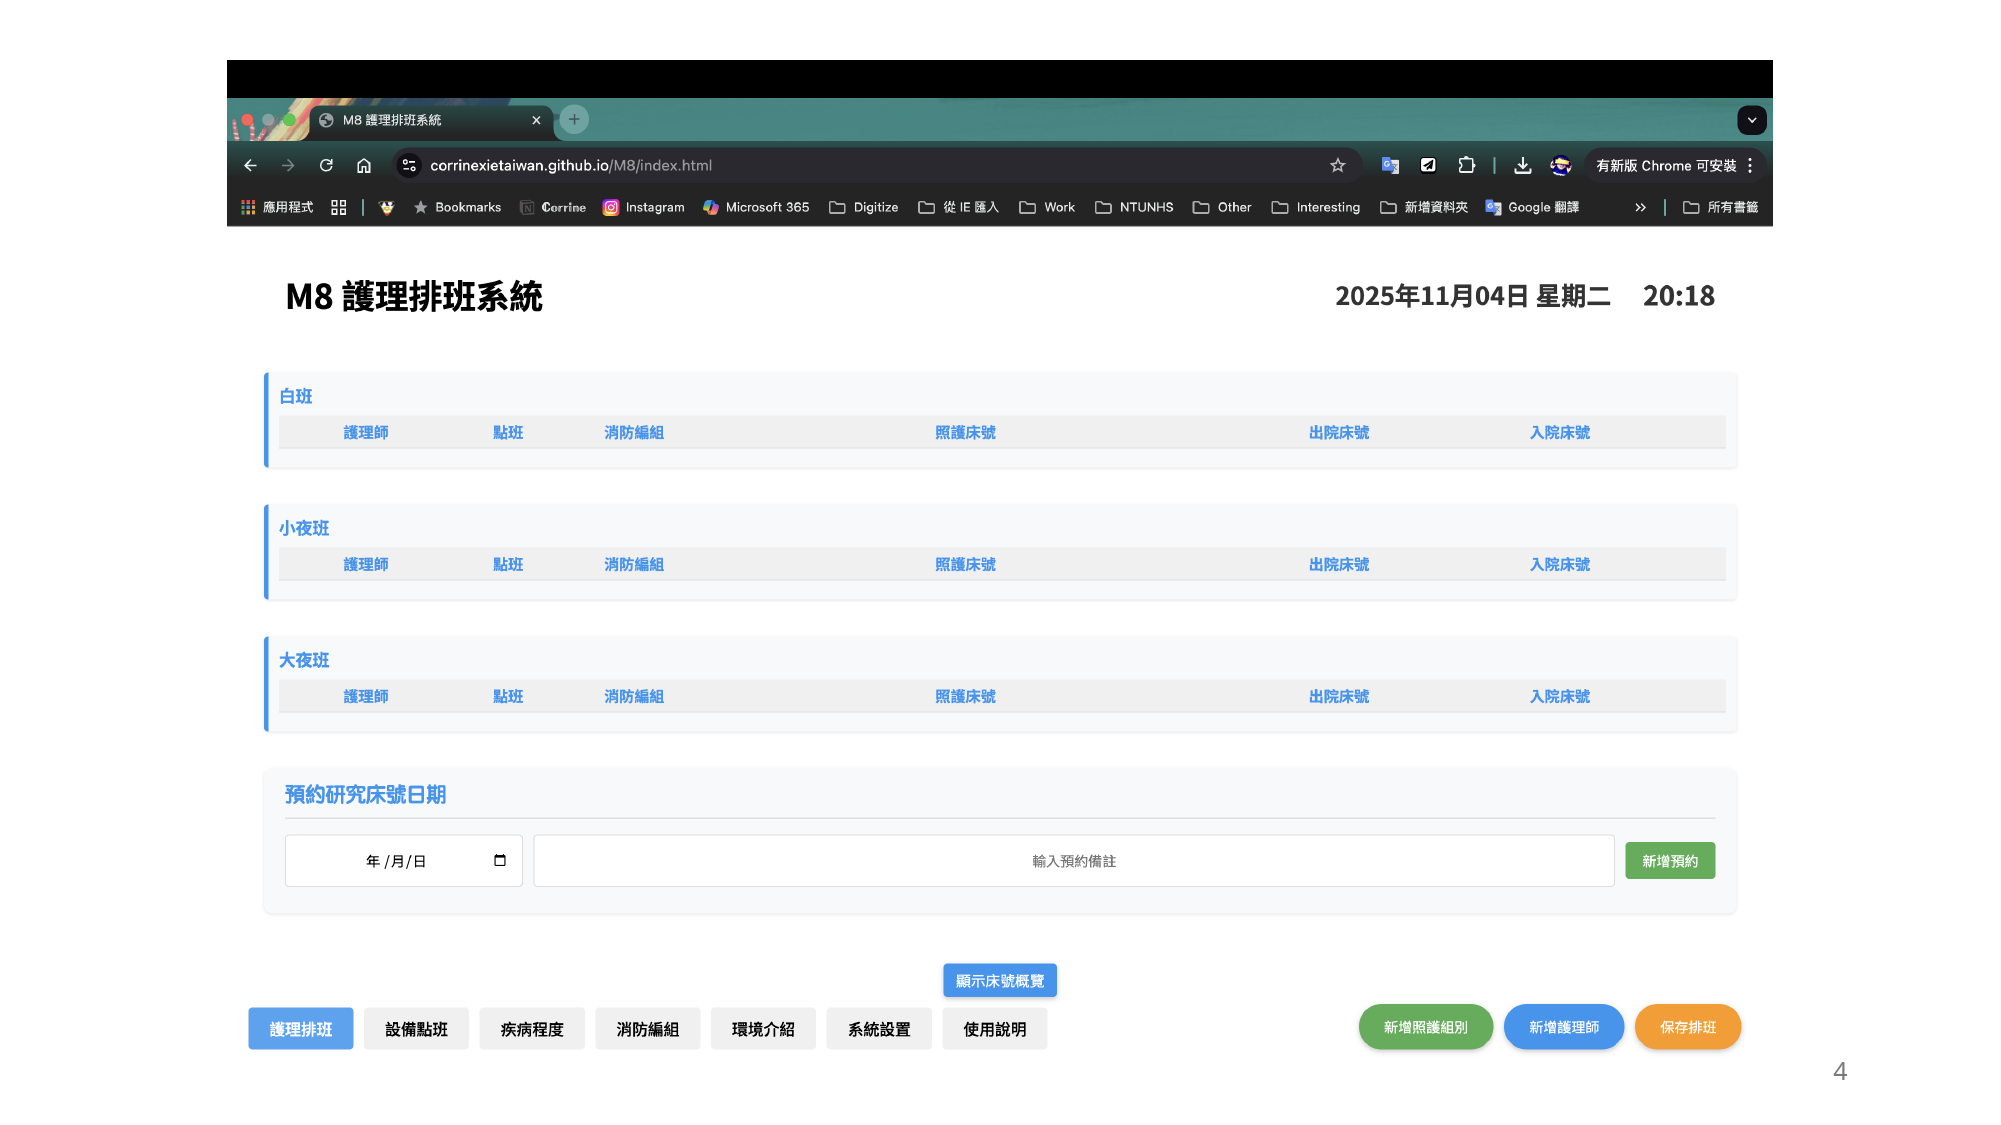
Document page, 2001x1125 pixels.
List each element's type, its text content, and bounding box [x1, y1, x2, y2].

picture [227, 59, 1773, 1066]
slide_number 4 [1412, 1042, 1863, 1103]
